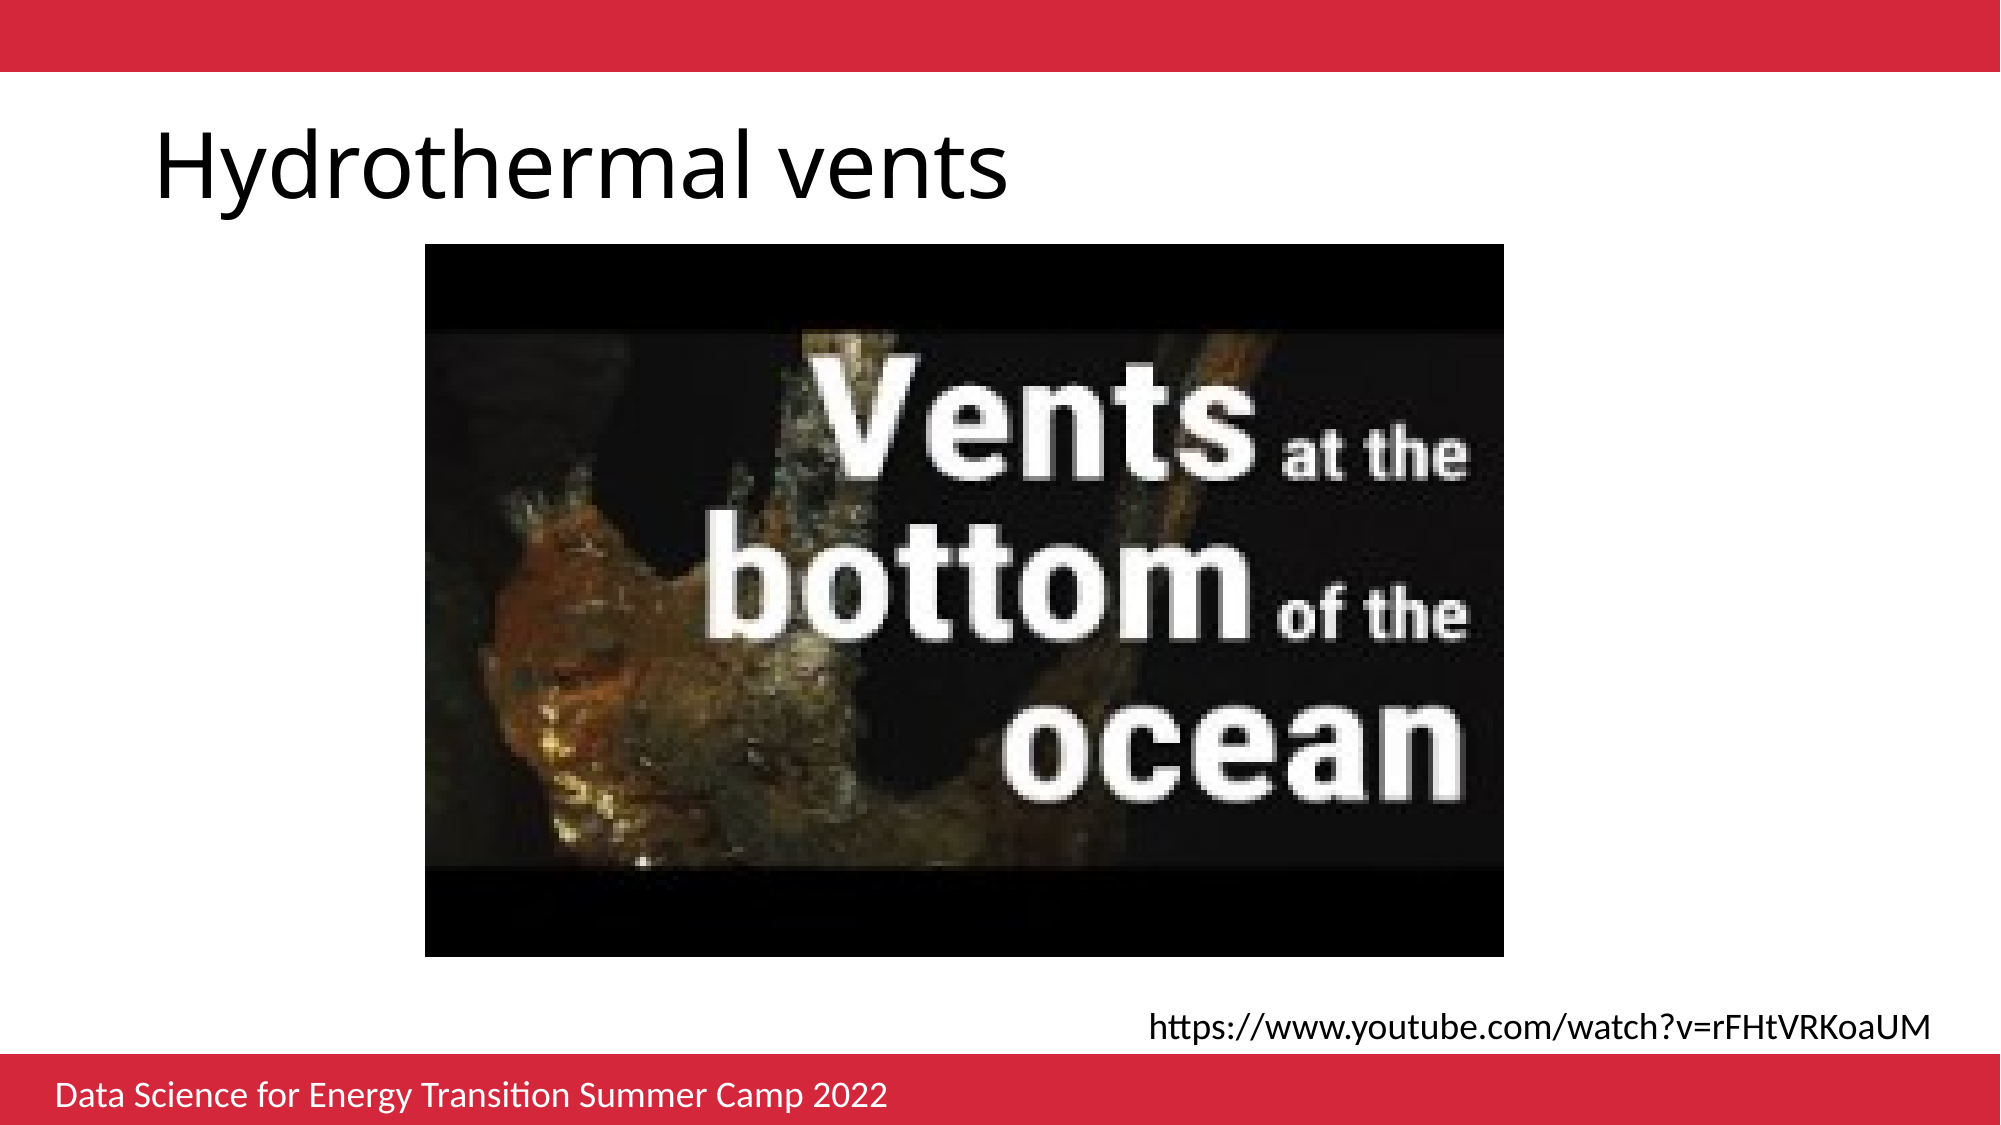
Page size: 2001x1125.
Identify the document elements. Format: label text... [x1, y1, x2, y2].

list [424, 243, 1505, 958]
title Hydrothermal vents [137, 59, 1863, 278]
text_box https://www.youtube.com/watch?v=rFHtVRKoaUM [1134, 994, 1992, 1054]
